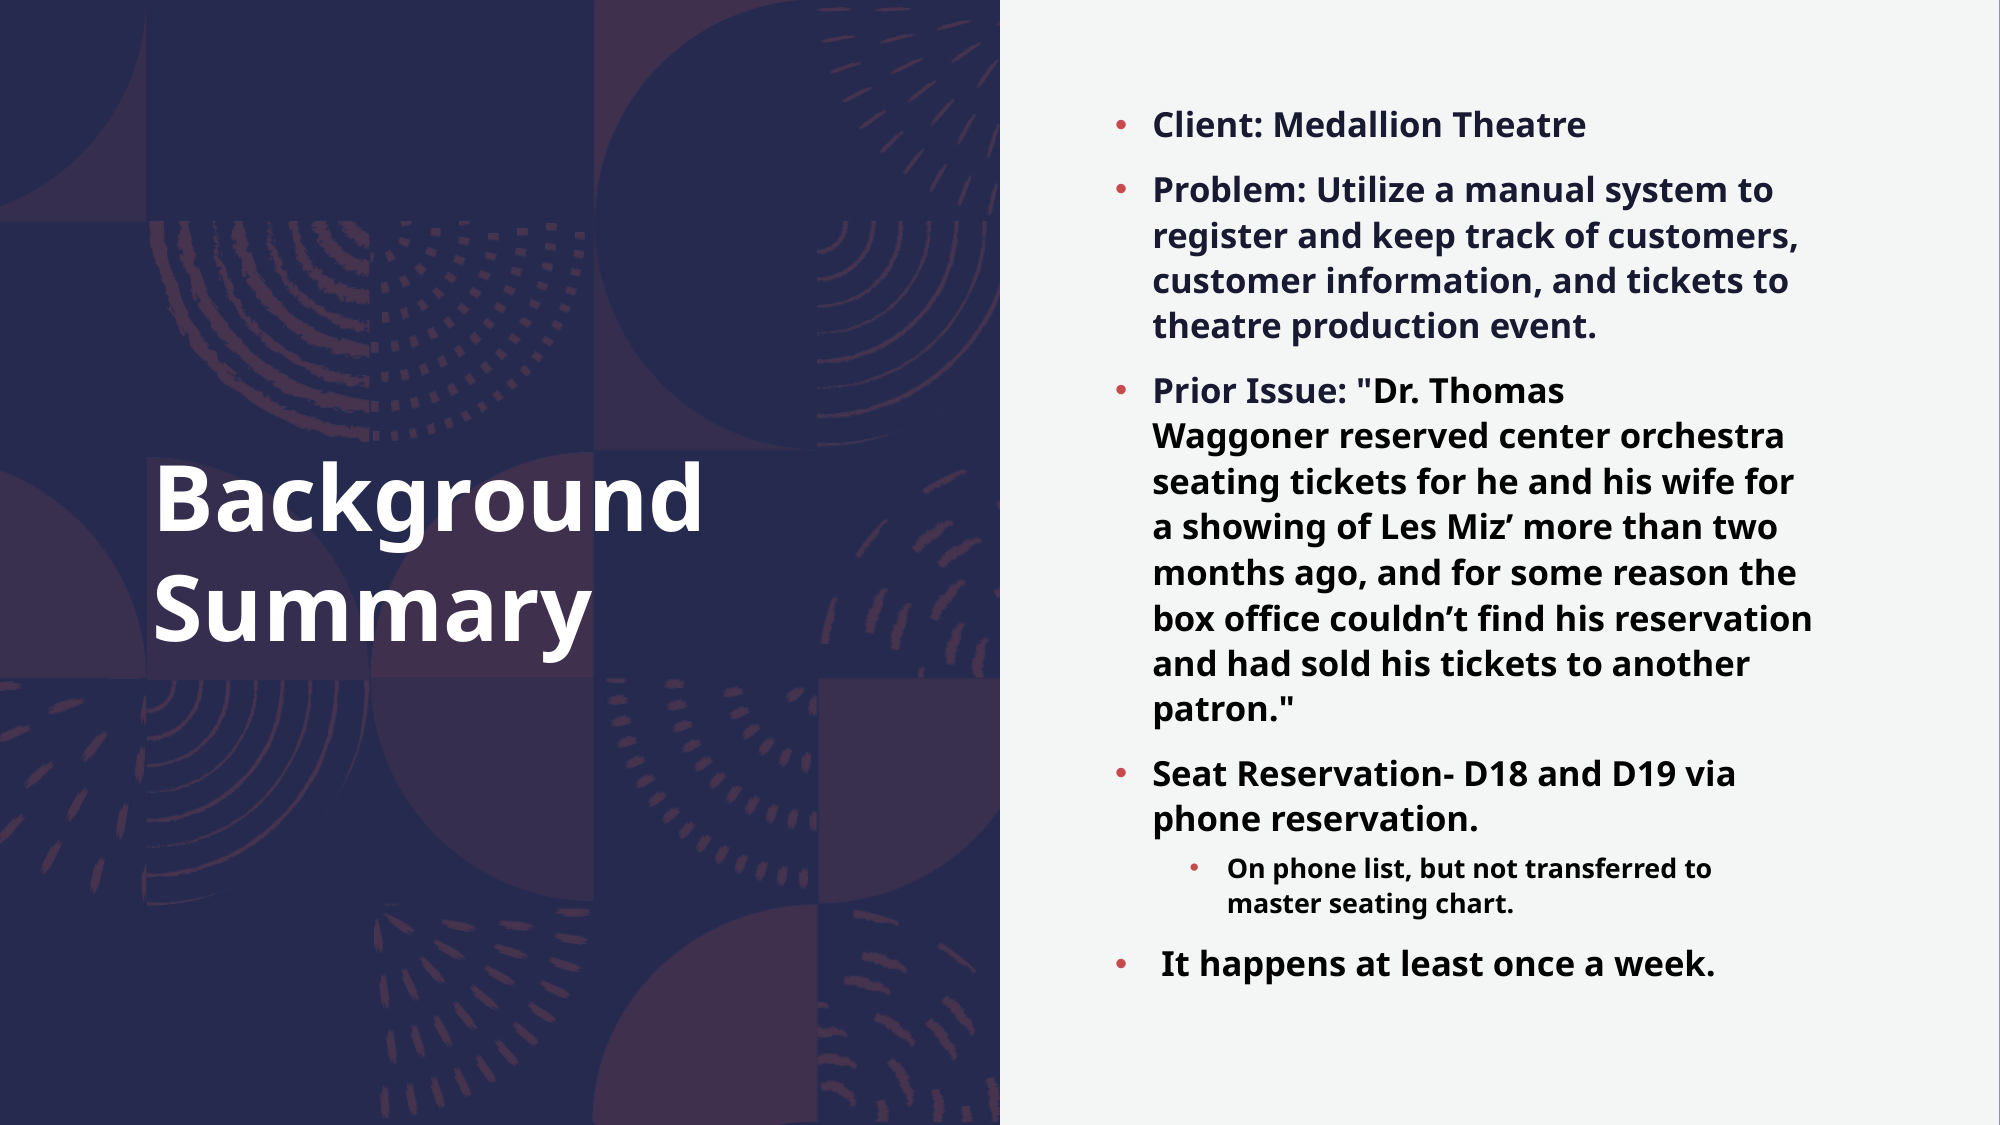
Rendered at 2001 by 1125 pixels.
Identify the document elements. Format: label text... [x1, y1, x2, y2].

text_box [0, 0, 1001, 1125]
title Background Summary [137, 91, 938, 1007]
text_box [1001, 0, 2000, 1125]
list Client: Medallion Theatre Problem: Utilize a manual system to register and keep track of customers, customer information, and tickets to theatre production event. Prior Issue: "Dr. Thomas Waggoner reserved center orchestra seating tickets for he and his wife for a showing of Les Miz’ more than two months ago, and for some reason the box office couldn’t find his reservation and had sold his tickets to another patron." Seat Reservation- D18 and D19 via phone reservation. On phone list, but not transferred to master seating chart. It happens at least once a week. [1100, 91, 1833, 1003]
